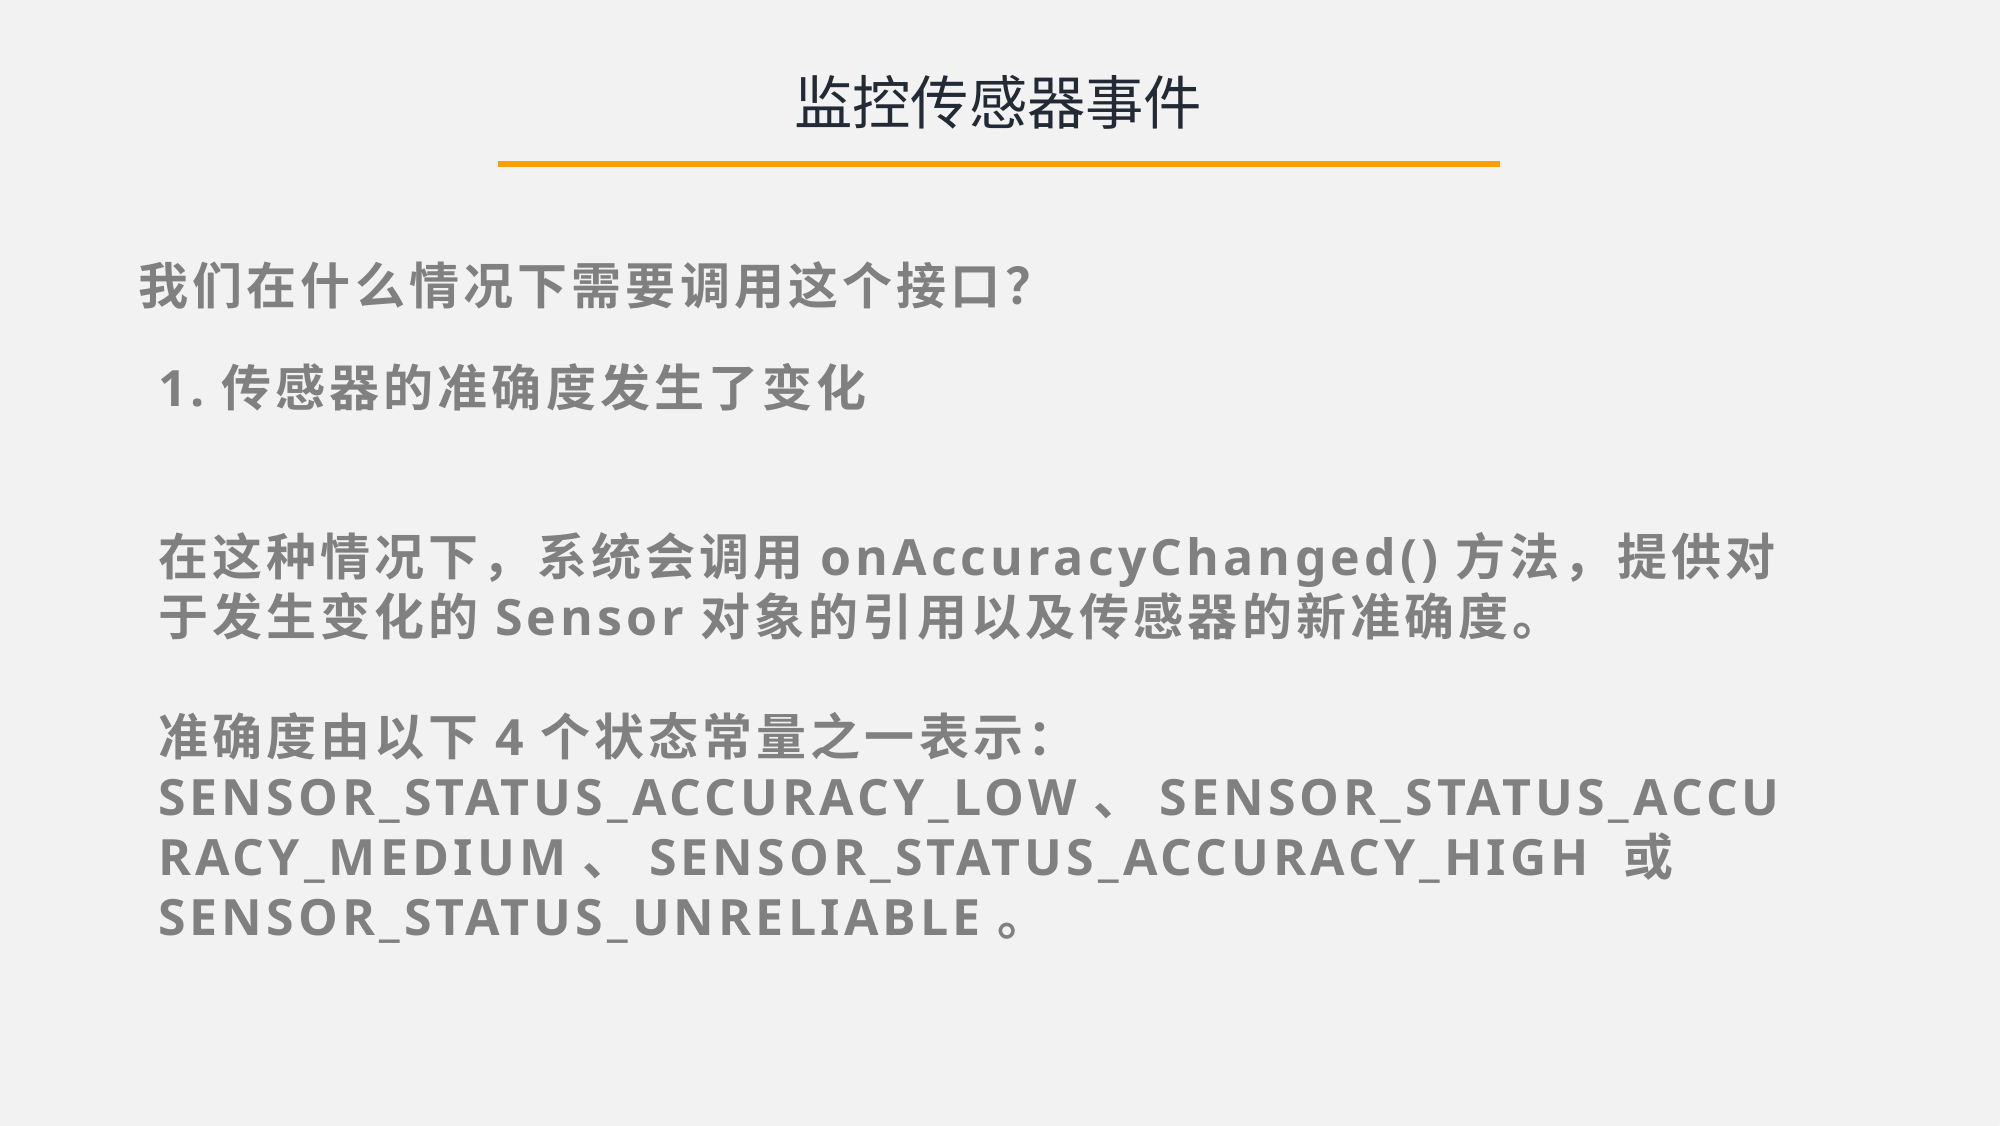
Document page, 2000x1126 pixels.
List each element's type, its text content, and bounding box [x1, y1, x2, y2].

text_box 1.传感器的准确度发生了变化 [143, 348, 1022, 424]
text_box 在这种情况下，系统会调用onAccuracyChanged()方法，提供对于发生变化的Sensor对象的引用以及传感器的新准确度。 准确度由以下4个状态常量之一表示：SENSOR_STATUS_ACCURACY_LOW、SENSOR_STATUS_ACCURACY_MEDIUM、SENSOR_STATUS_ACCURACY_HIGH 或 SENSOR_STATUS_UNRELIABLE。 [143, 517, 1810, 953]
text_box 我们在什么情况下需要调用这个接口？ [123, 247, 1321, 322]
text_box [497, 65, 1501, 165]
